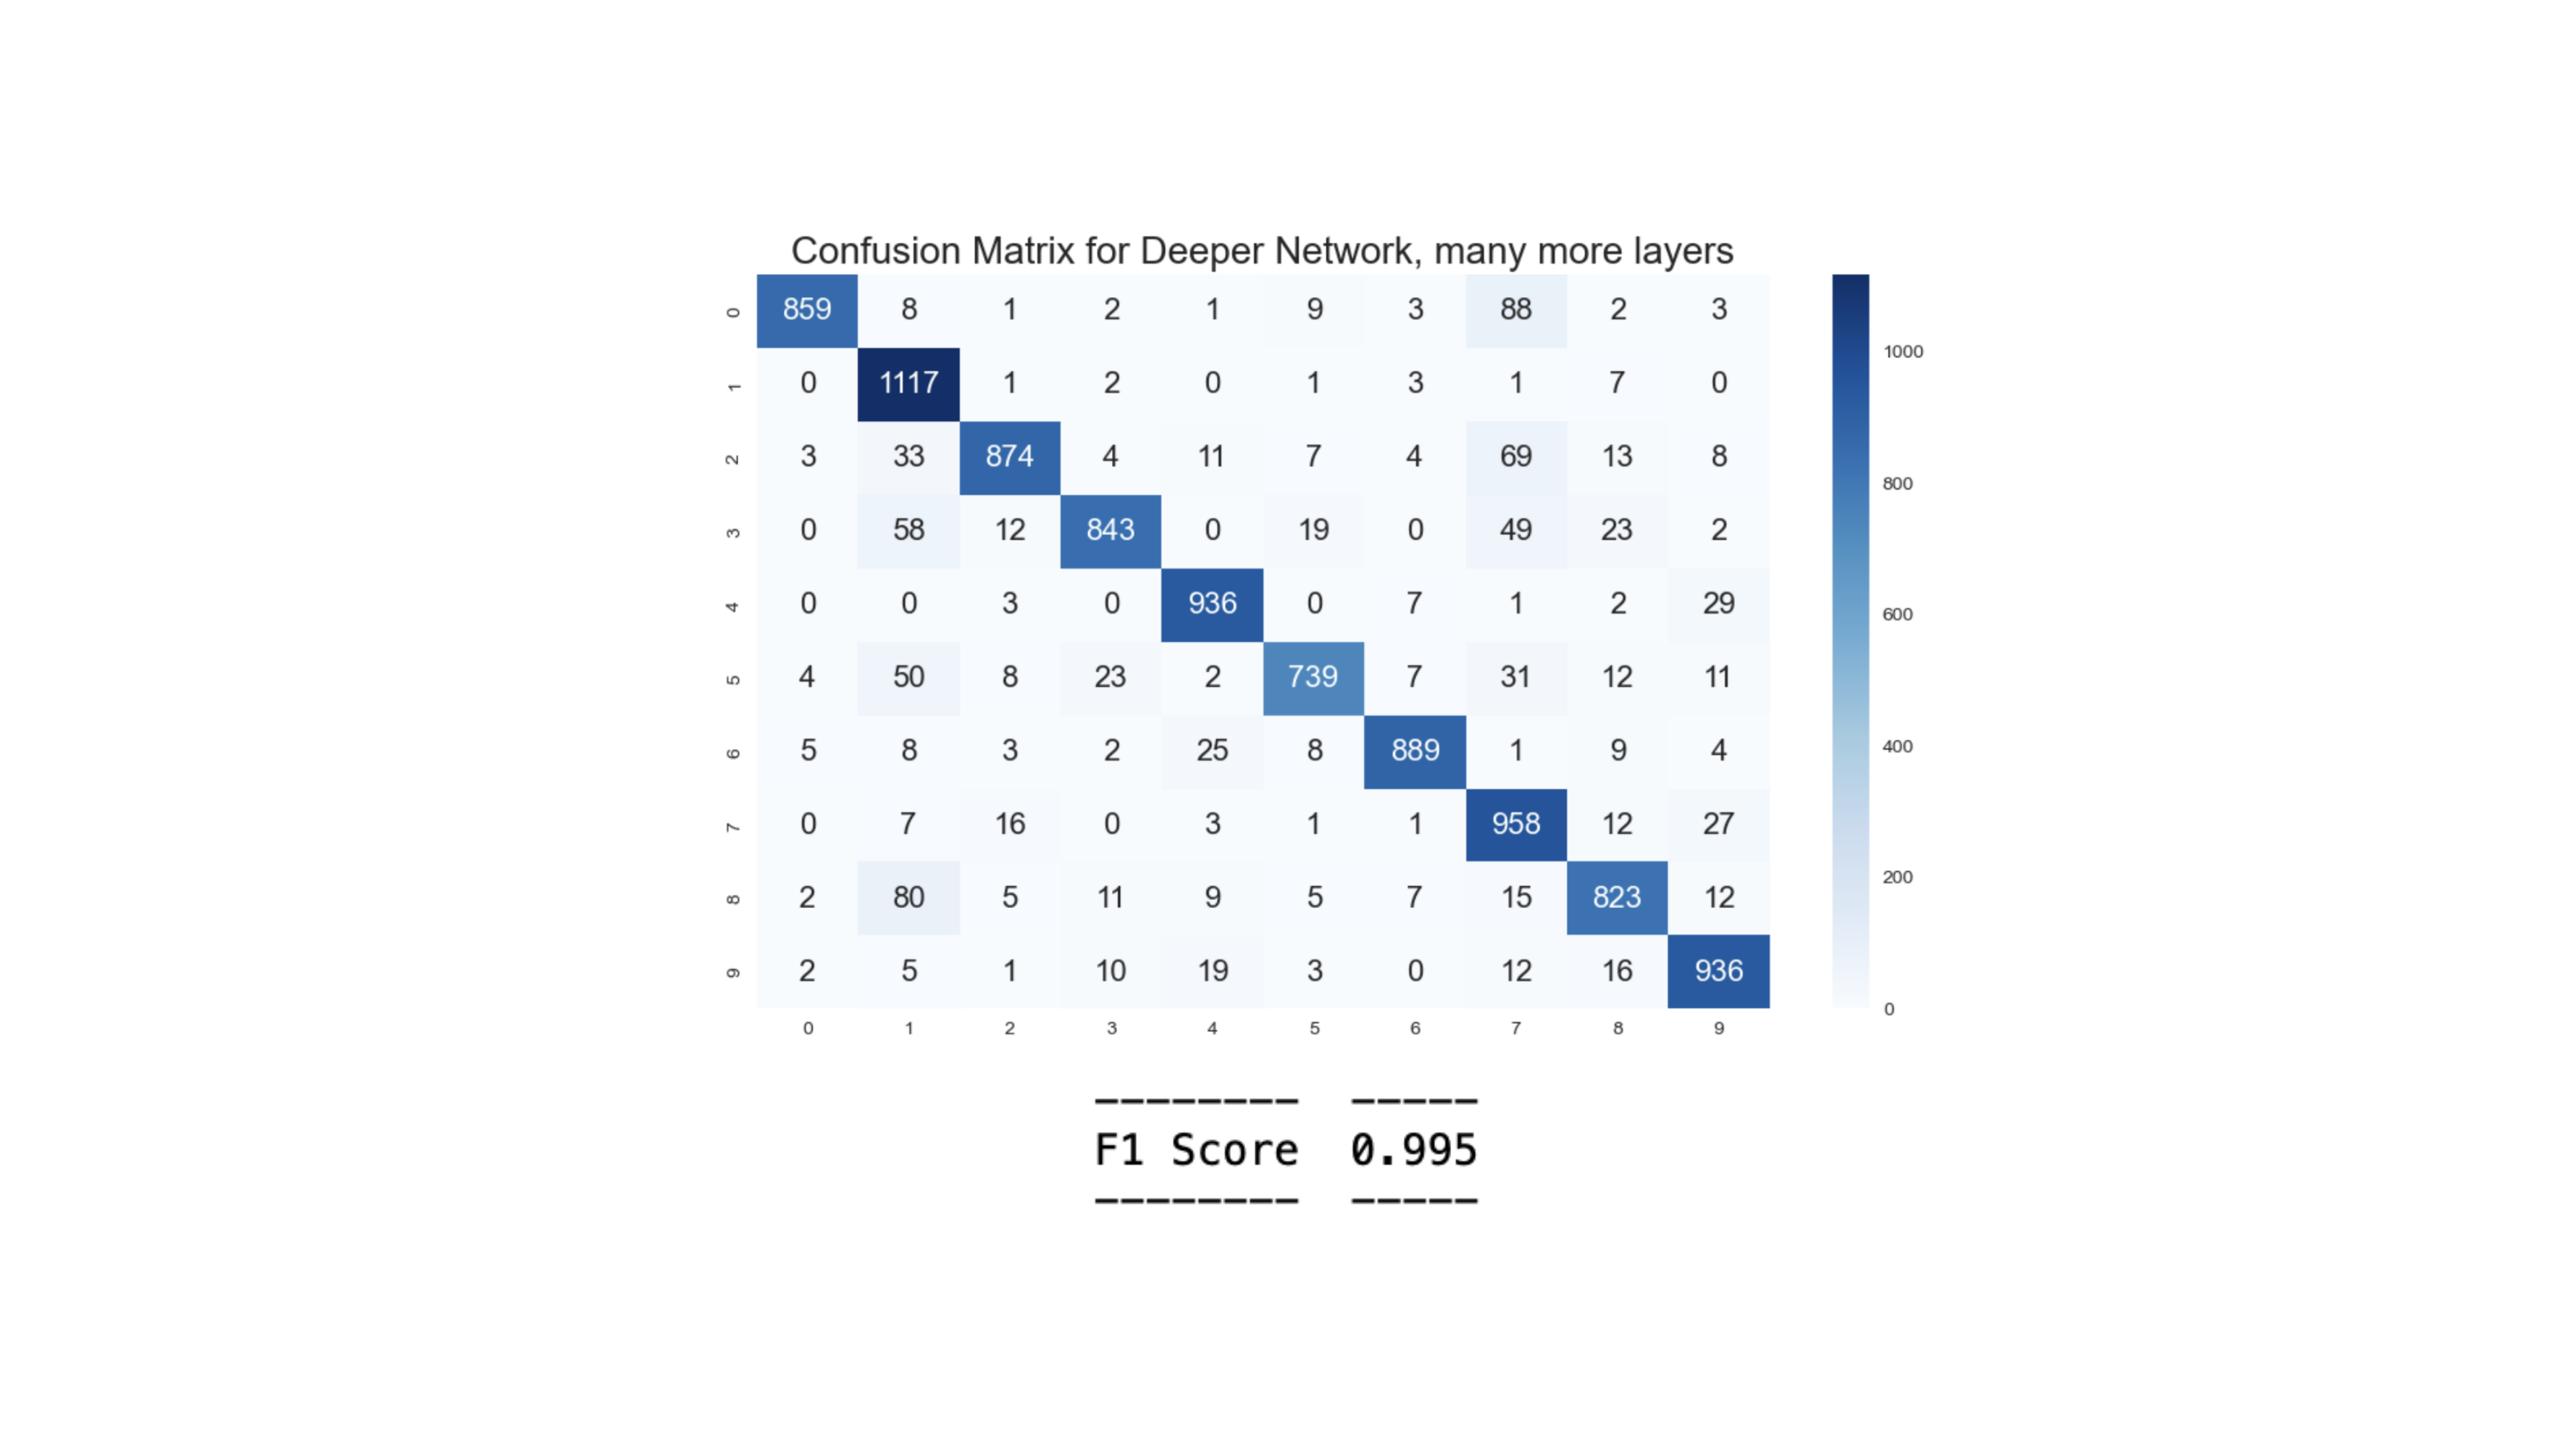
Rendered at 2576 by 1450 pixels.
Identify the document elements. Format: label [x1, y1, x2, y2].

text_box [699, 212, 1941, 1231]
